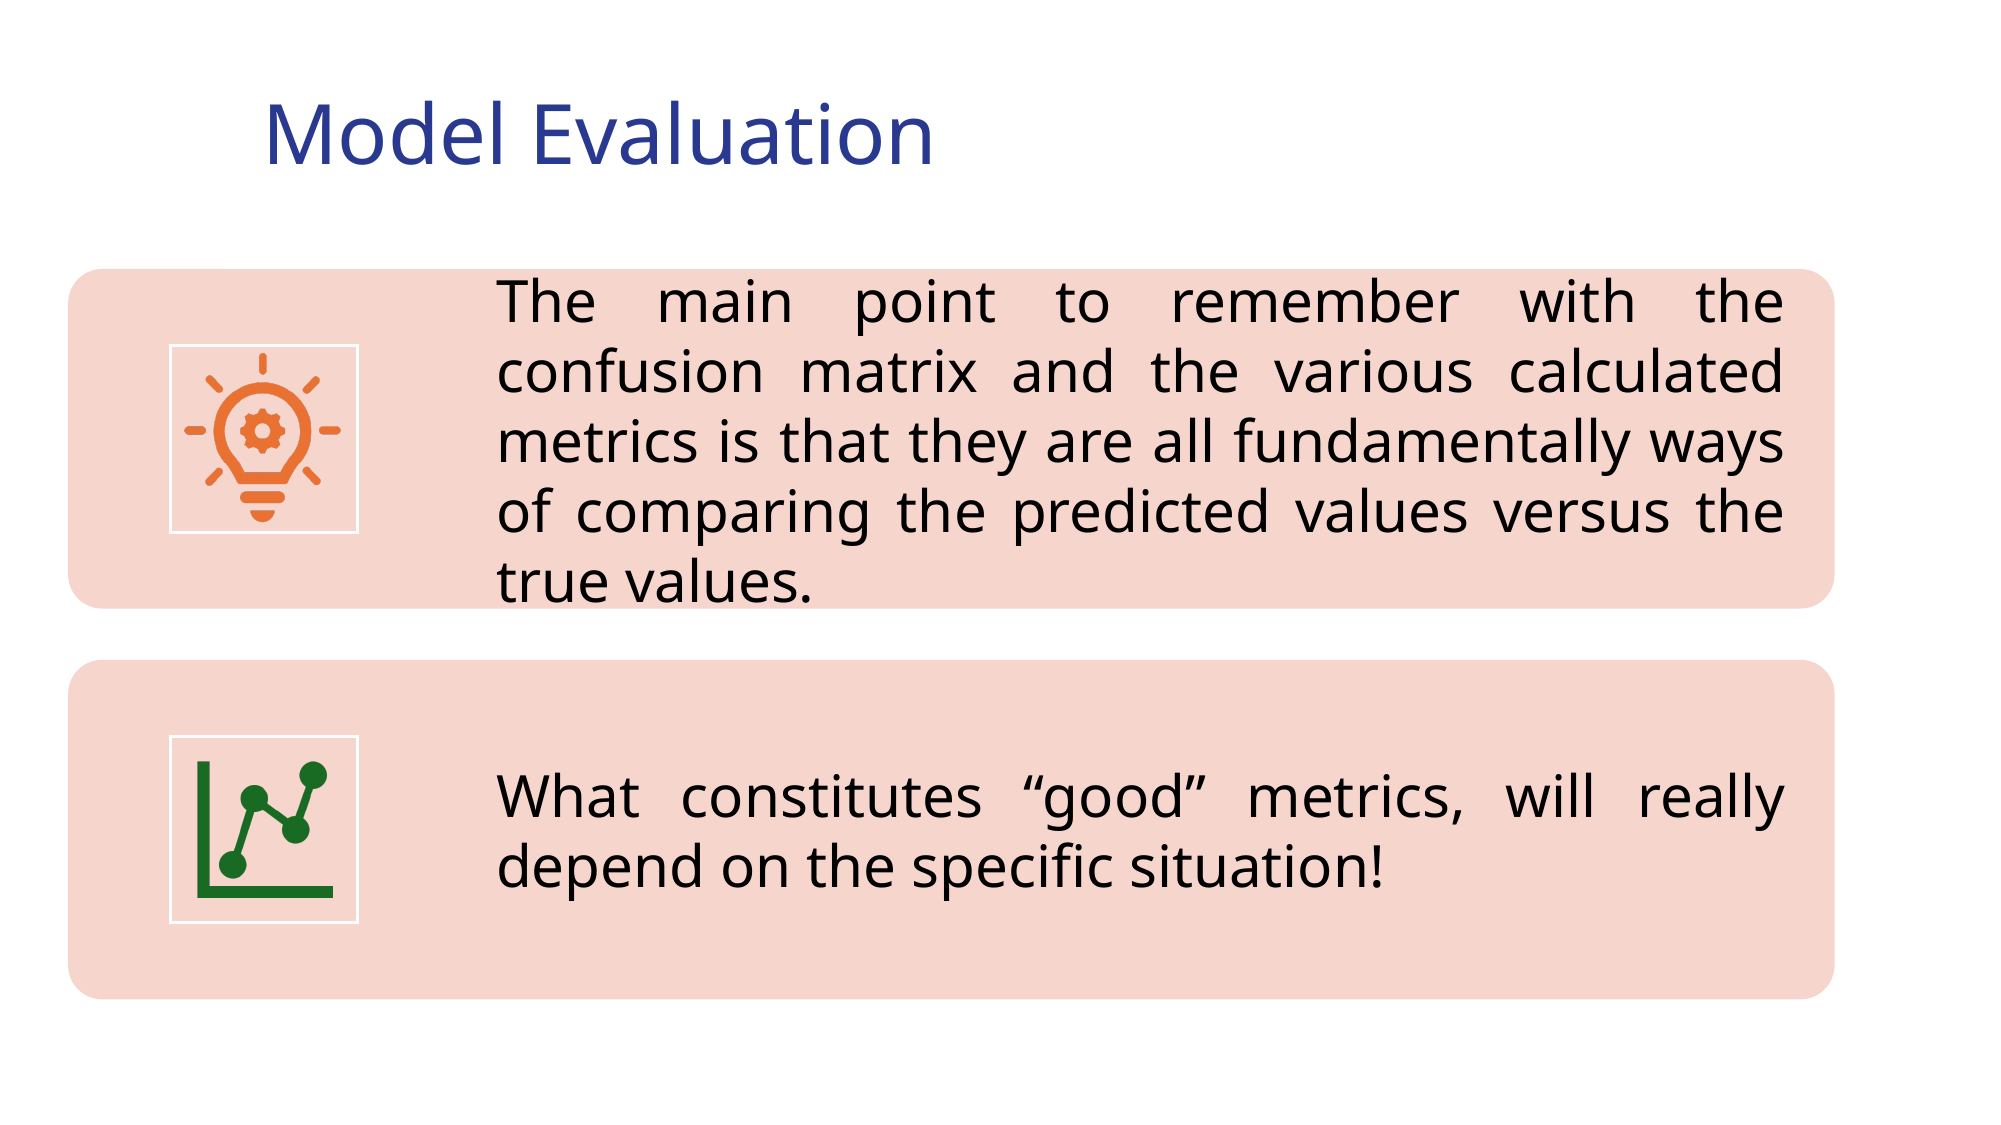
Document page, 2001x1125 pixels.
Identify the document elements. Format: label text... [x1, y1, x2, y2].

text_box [67, 268, 1836, 1000]
text_box [227, 46, 1773, 209]
text_box Model Evaluation [242, 60, 2000, 194]
